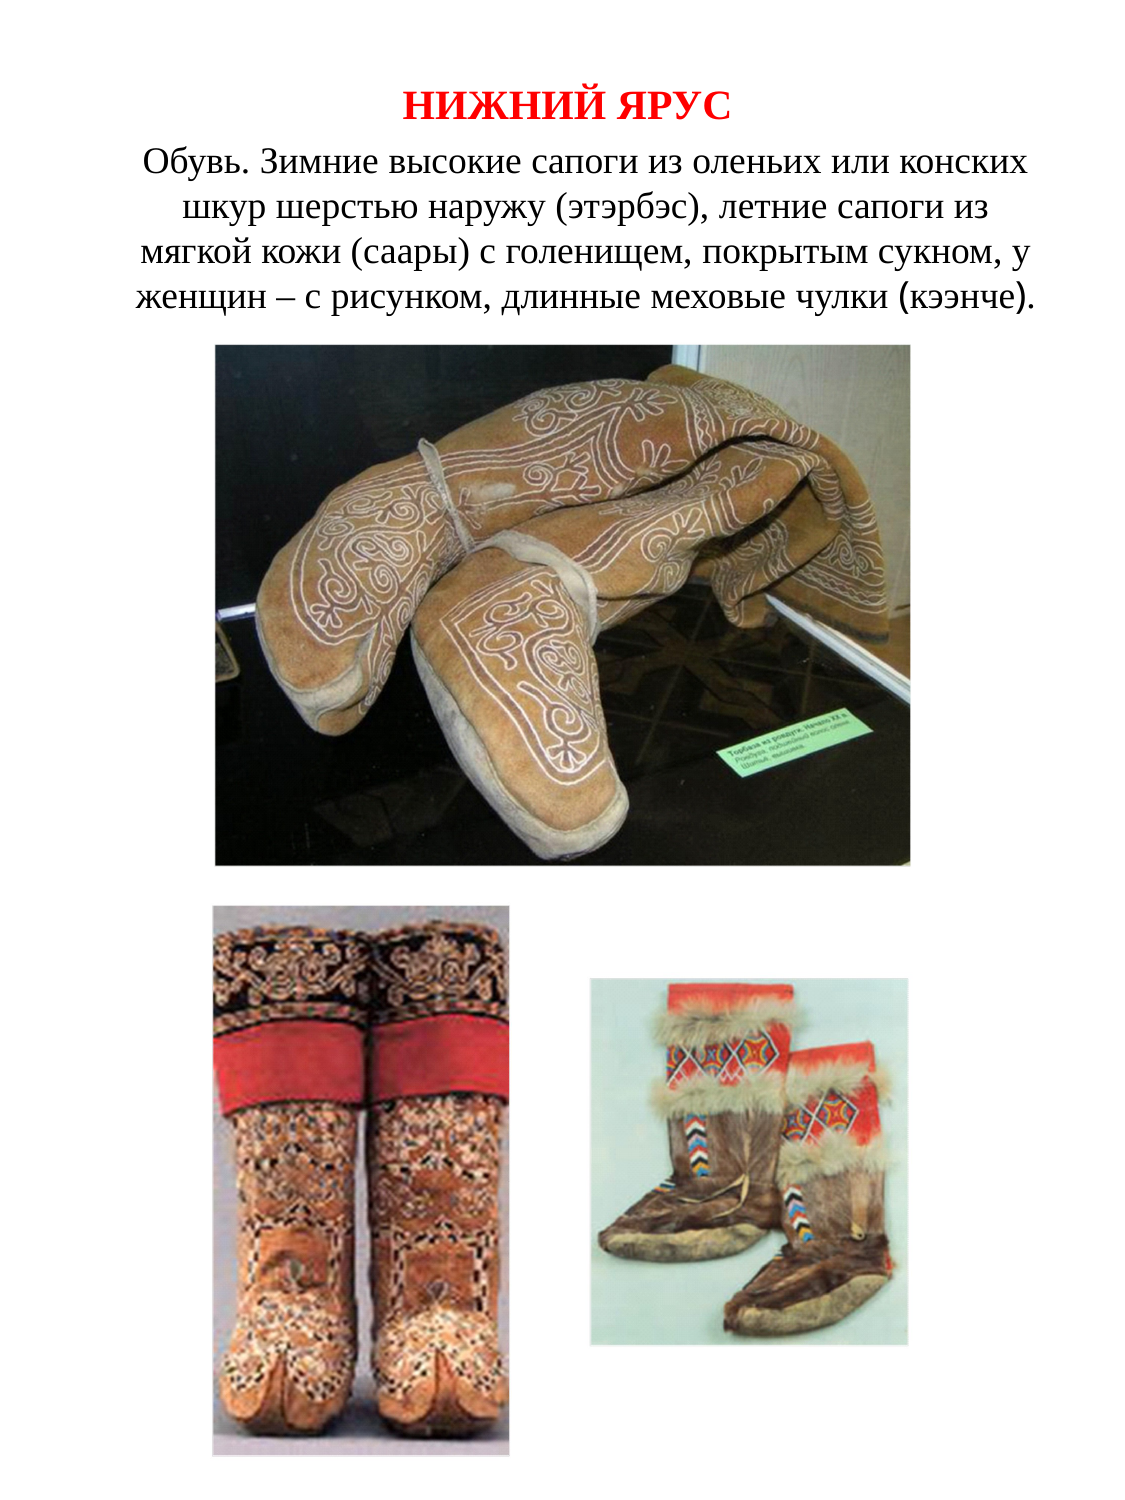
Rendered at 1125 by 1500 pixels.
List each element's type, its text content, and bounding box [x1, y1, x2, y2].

picture [210, 339, 915, 871]
text_box Обувь. Зимние высокие сапоги из оленьих или конских шкур шерстью наружу (этэрбэс), летние сапоги из мягкой кожи (саары) с голенищем, покрытым сукном, у женщин – с рисунком, длинные меховые чулки (кээнче). [117, 128, 1055, 324]
picture [585, 972, 914, 1351]
text_box НИЖНИЙ ЯРУС [387, 70, 748, 128]
picture [210, 902, 513, 1461]
